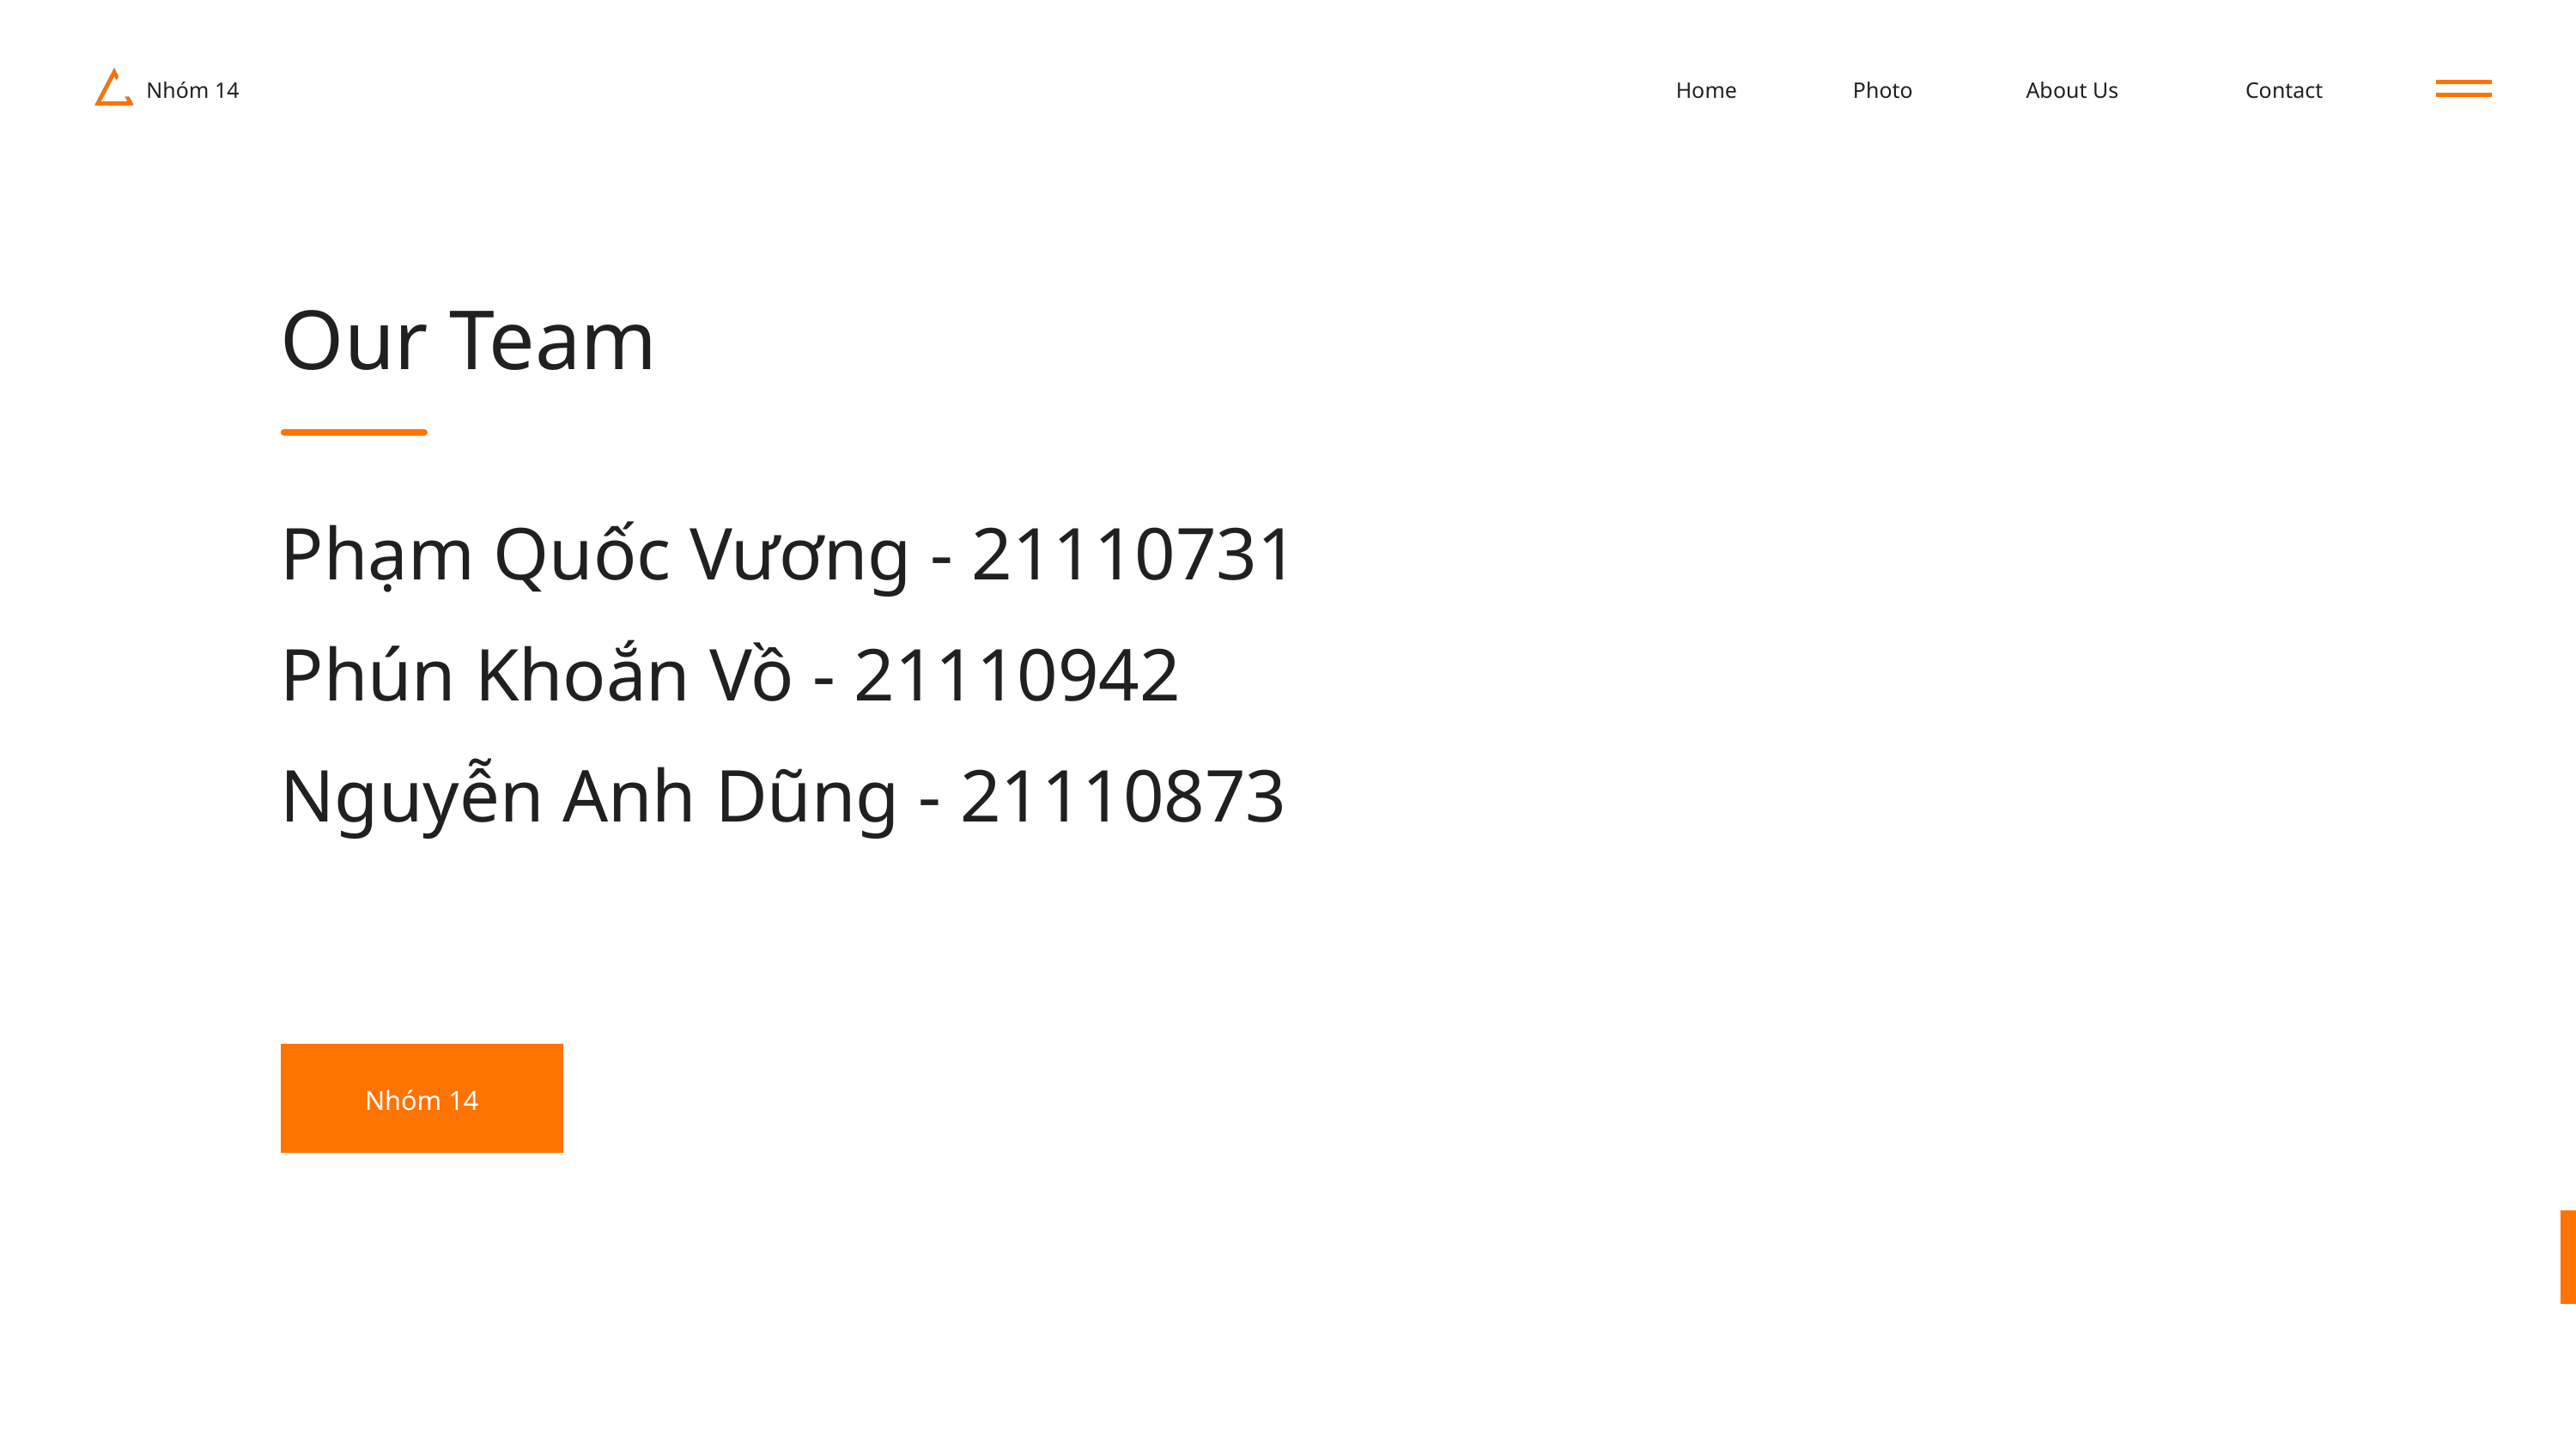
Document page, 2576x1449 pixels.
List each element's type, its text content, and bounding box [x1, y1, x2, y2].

text_box Contact [2245, 72, 2384, 103]
text_box Home [1675, 72, 1790, 103]
text_box Phạm Quốc Vương - 21110731 [280, 494, 1413, 594]
text_box Phún Khoắn Vồ - 21110942 [280, 615, 1413, 716]
text_box Nhóm 14 [146, 72, 365, 133]
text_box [2435, 92, 2493, 97]
text_box Photo [1852, 72, 1957, 103]
text_box [94, 68, 134, 106]
text_box Our Team [280, 290, 724, 386]
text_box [2560, 1210, 2576, 1304]
text_box Nguyễn Anh Dũng - 21110873 [280, 736, 1413, 837]
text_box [280, 428, 428, 436]
text_box About Us [2026, 72, 2176, 103]
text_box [280, 1043, 563, 1154]
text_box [2435, 79, 2493, 84]
